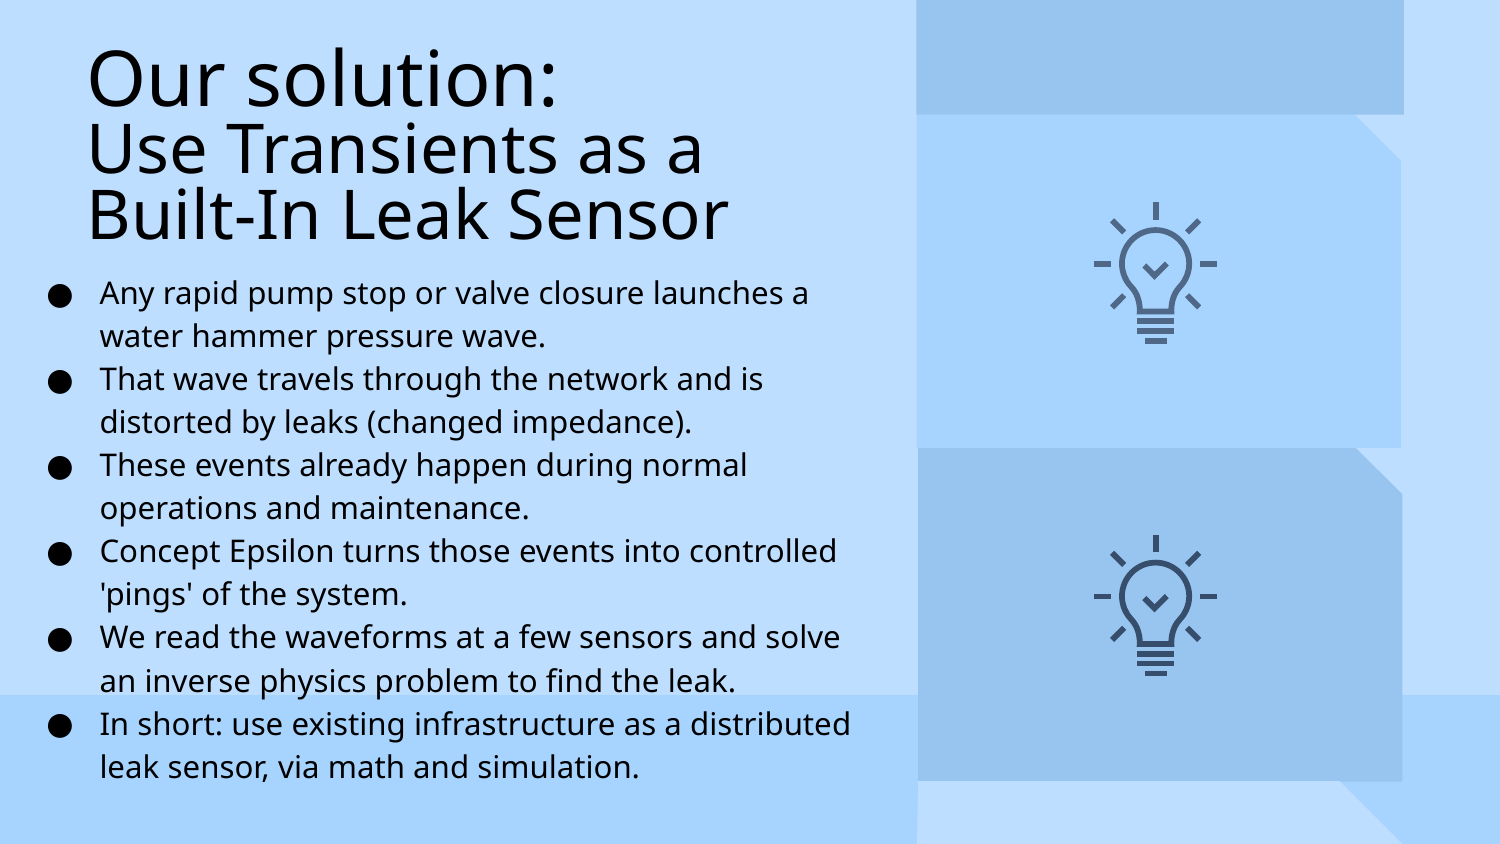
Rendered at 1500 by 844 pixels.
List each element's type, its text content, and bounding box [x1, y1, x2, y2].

title Our solution: Use Transients as a Built-In Leak Sensor [86, 46, 857, 189]
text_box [1093, 534, 1218, 677]
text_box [1093, 201, 1218, 344]
title Any rapid pump stop or valve closure launches a water hammer pressure wave. That wave travels through the network and is distorted by leaks (changed impedance). These events already happen during normal operations and maintenance. Concept Epsilon turns those events into controlled 'pings' of the system. We read the waveforms at a few sensors and solve an inverse physics problem to find the leak. In short: use existing infrastructure as a distributed leak sensor, via math and simulation. [24, 267, 876, 797]
